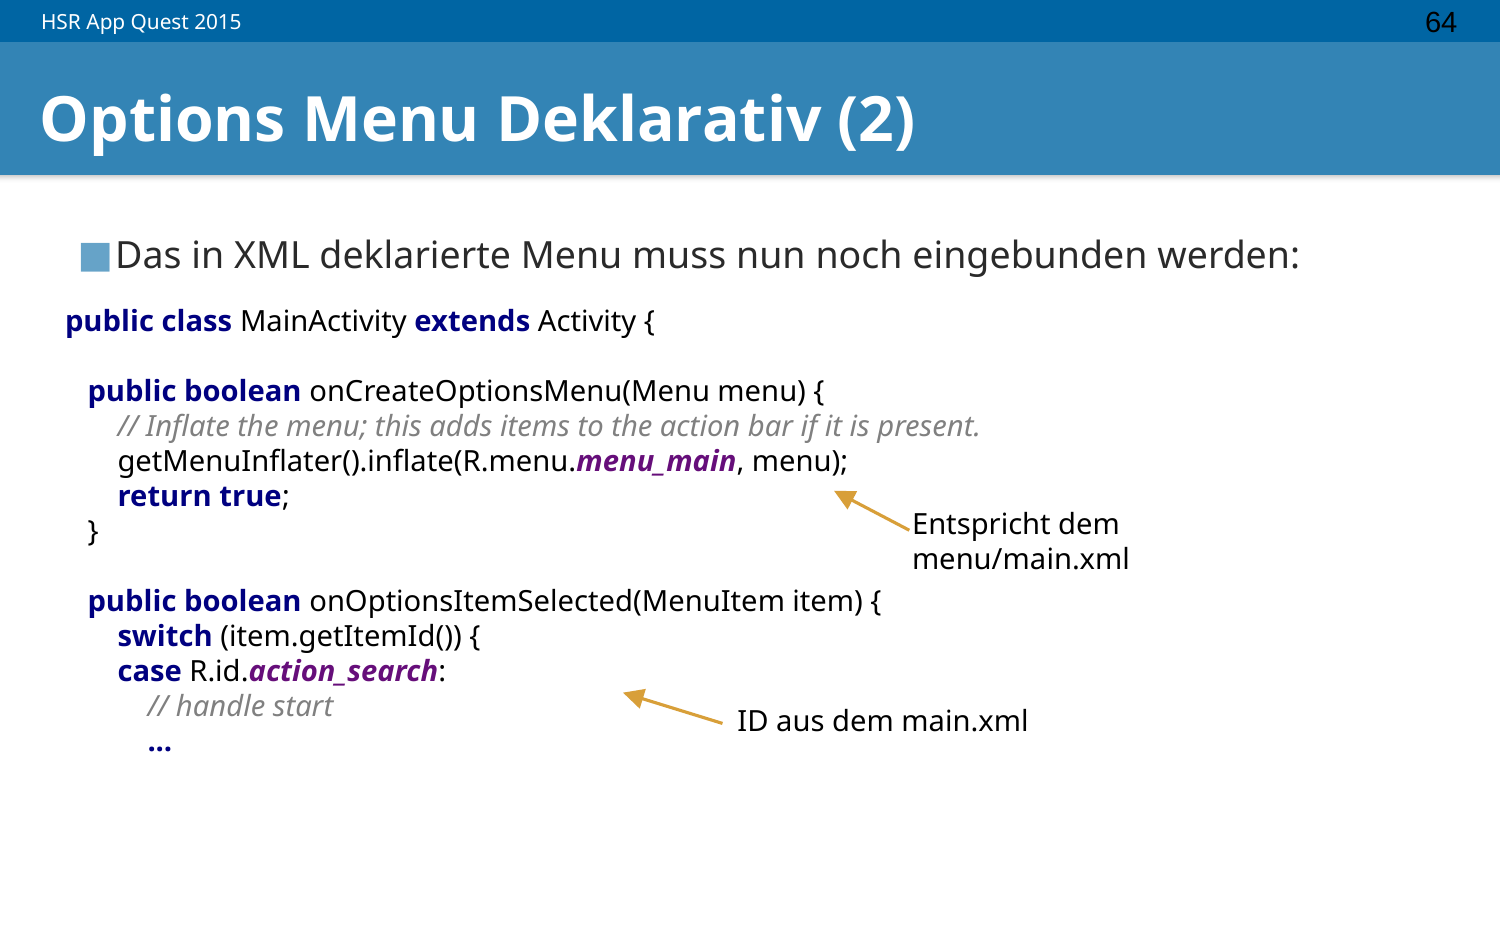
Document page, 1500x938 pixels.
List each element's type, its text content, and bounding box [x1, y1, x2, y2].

picture [0, 0, 1500, 938]
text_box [833, 490, 910, 531]
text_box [622, 692, 723, 724]
list Das in XML deklarierte Menu muss nun noch eingebunden werden: [25, 193, 1491, 924]
text_box Entspricht dem menu/main.xml [896, 490, 1359, 563]
text_box ID aus dem main.xml [722, 687, 1184, 760]
text_box public class MainActivity extends Activity { public boolean onCreateOptionsMenu(Menu menu) { // Inflate the menu; this adds items to the action bar if it is present. getMenuInflater().inflate(R.menu.menu_main, menu); return true; } public boolean onOptionsItemSelected(MenuItem item) { switch (item.getItemId()) { case R.id.action_search: // handle start ... [49, 287, 1455, 932]
title Options Menu Deklarativ (2) [24, 42, 1491, 169]
slide_number ‹#› [1410, 0, 1500, 42]
